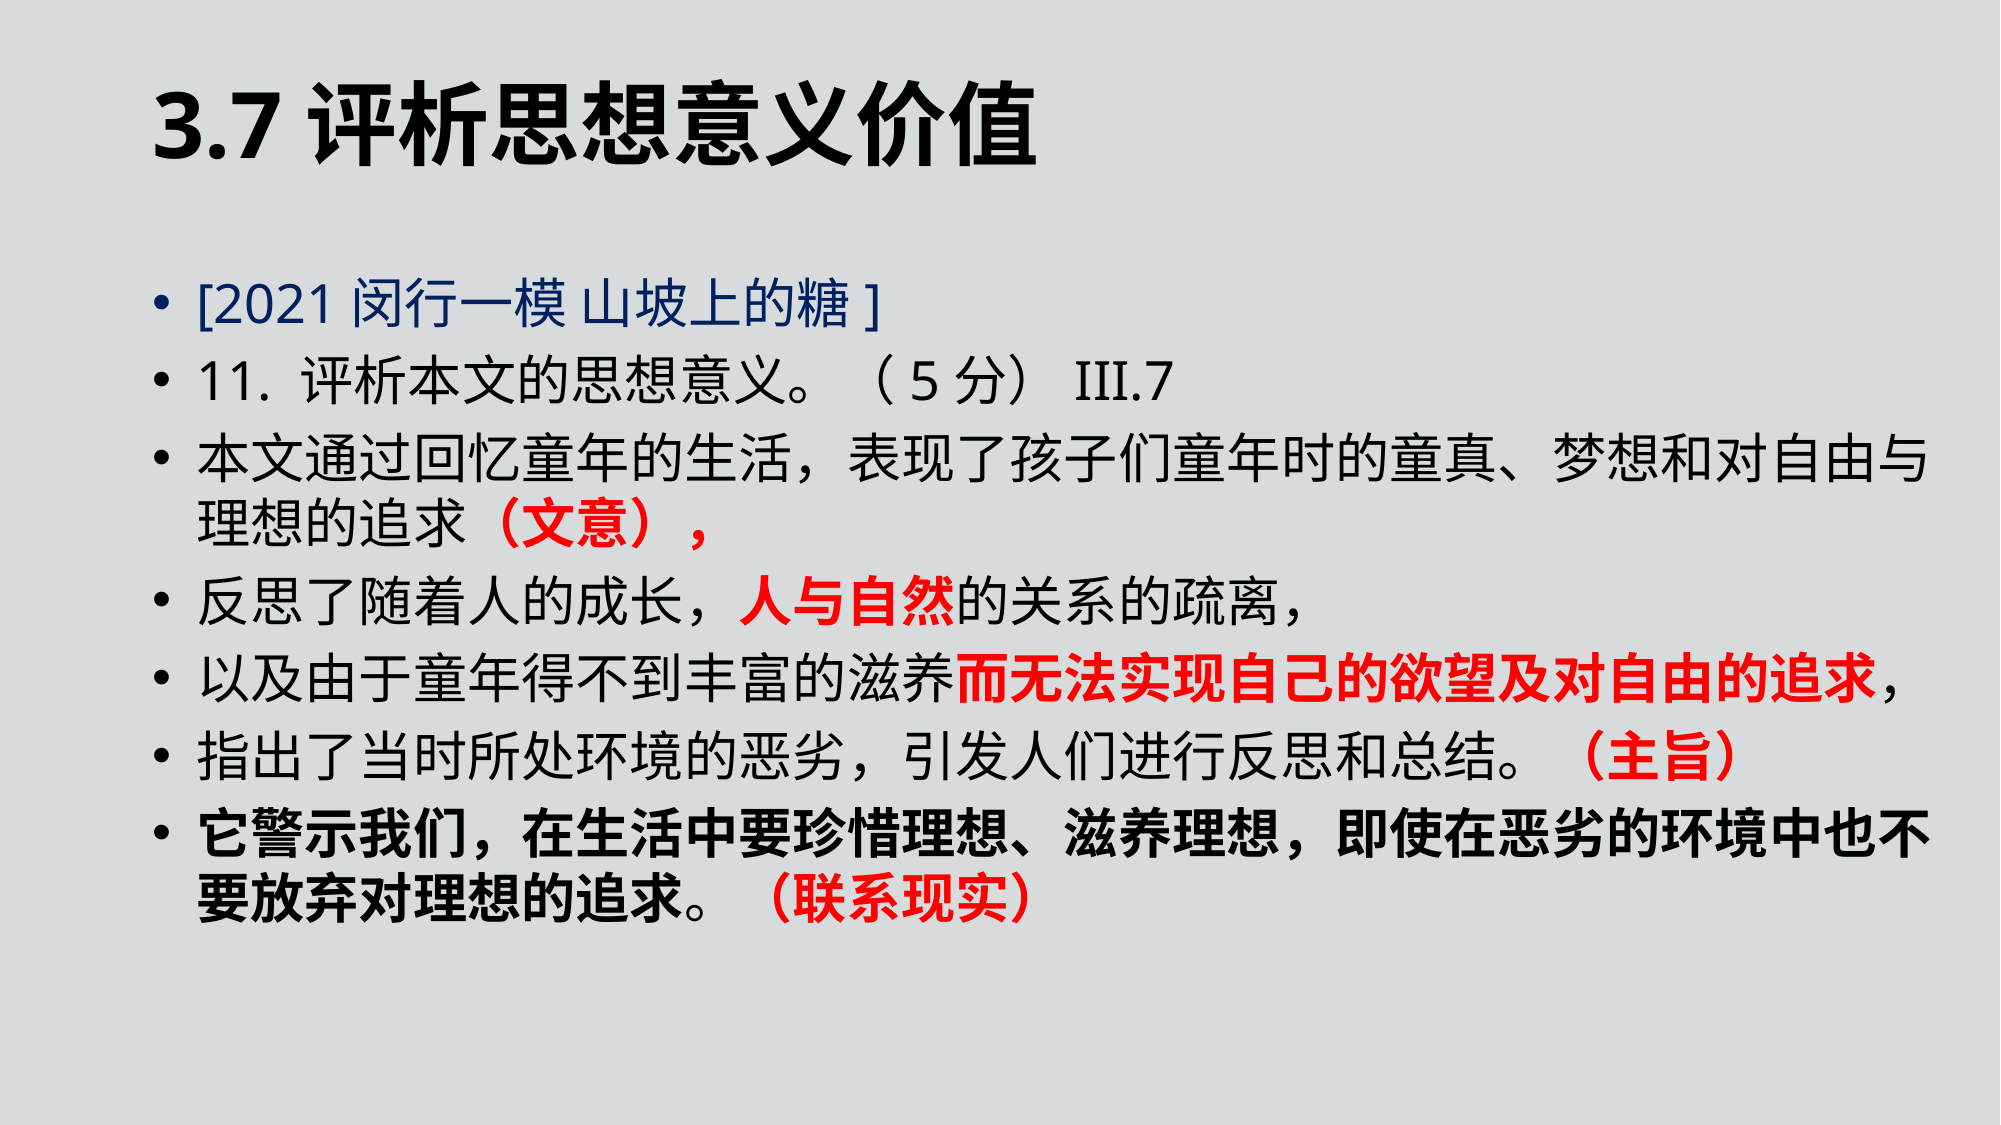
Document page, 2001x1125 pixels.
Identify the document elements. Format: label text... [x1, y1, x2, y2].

text_box 3.7评析思想意义价值 [137, 59, 1863, 278]
text_box [2021闵行一模 山坡上的糖] 11. 评析本文的思想意义。（5分）III.7 本文通过回忆童年的生活，表现了孩子们童年时的童真、梦想和对自由与理想的追求（文意）， 反思了随着人的成长，人与自然的关系的疏离， 以及由于童年得不到丰富的滋养而无法实现自己的欲望及对自由的追求， 指出了当时所处环境的恶劣，引发人们进行反思和总结。（主旨） 它警示我们，在生活中要珍惜理想、滋养理想，即使在恶劣的环境中也不要放弃对理想的追求。（联系现实） [137, 261, 1956, 1041]
